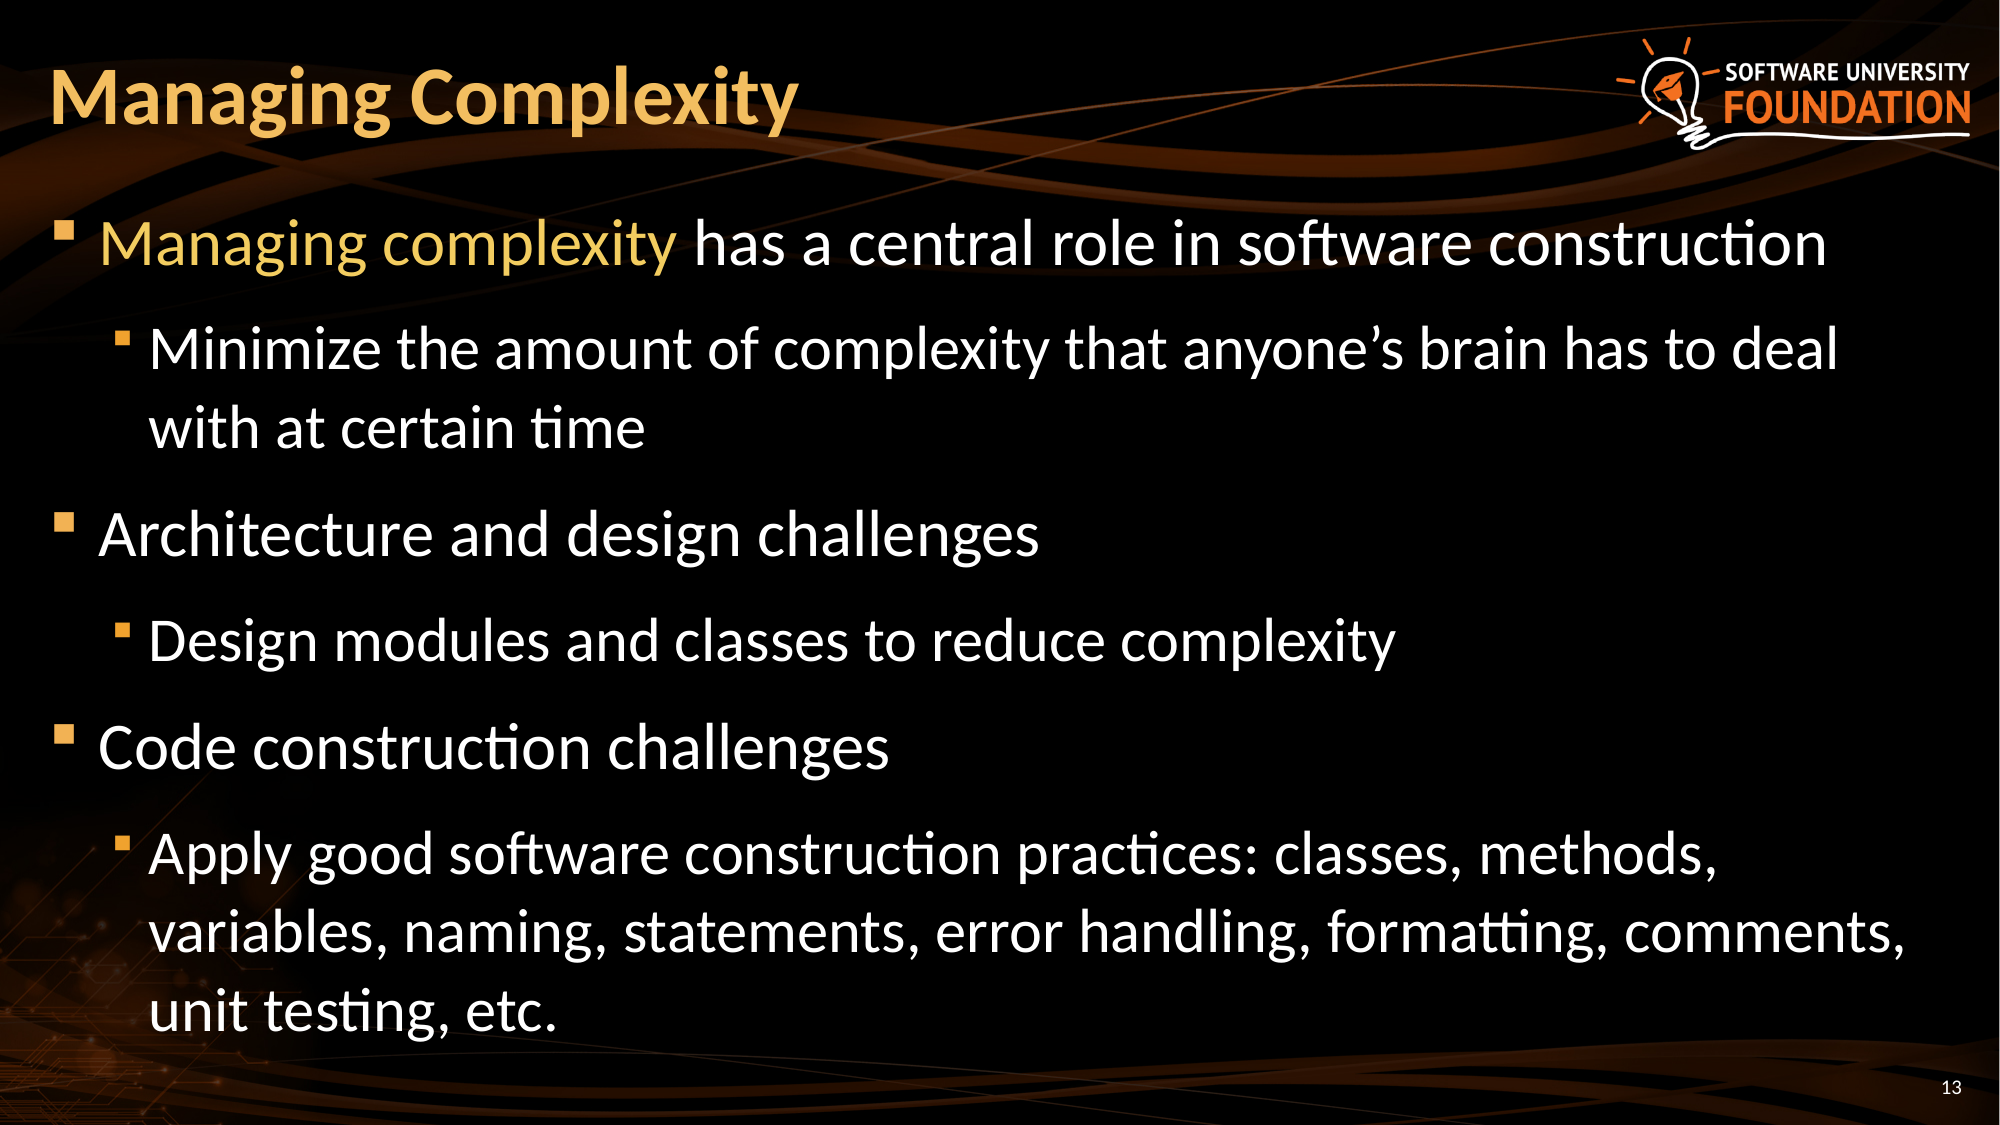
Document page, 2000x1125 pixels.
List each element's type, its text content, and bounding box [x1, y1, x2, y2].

title Managing Complexity [30, 6, 1602, 189]
picture [0, 0, 2000, 1125]
list Managing complexity has a central role in software construction Minimize the amount of complexity that anyone’s brain has to deal with at certain time Architecture and design challenges Design modules and classes to reduce complexity Code construction challenges Apply good software construction practices: classes, methods, variables, naming, statements, error handling, formatting, comments, unit testing, etc. [31, 188, 1968, 1103]
